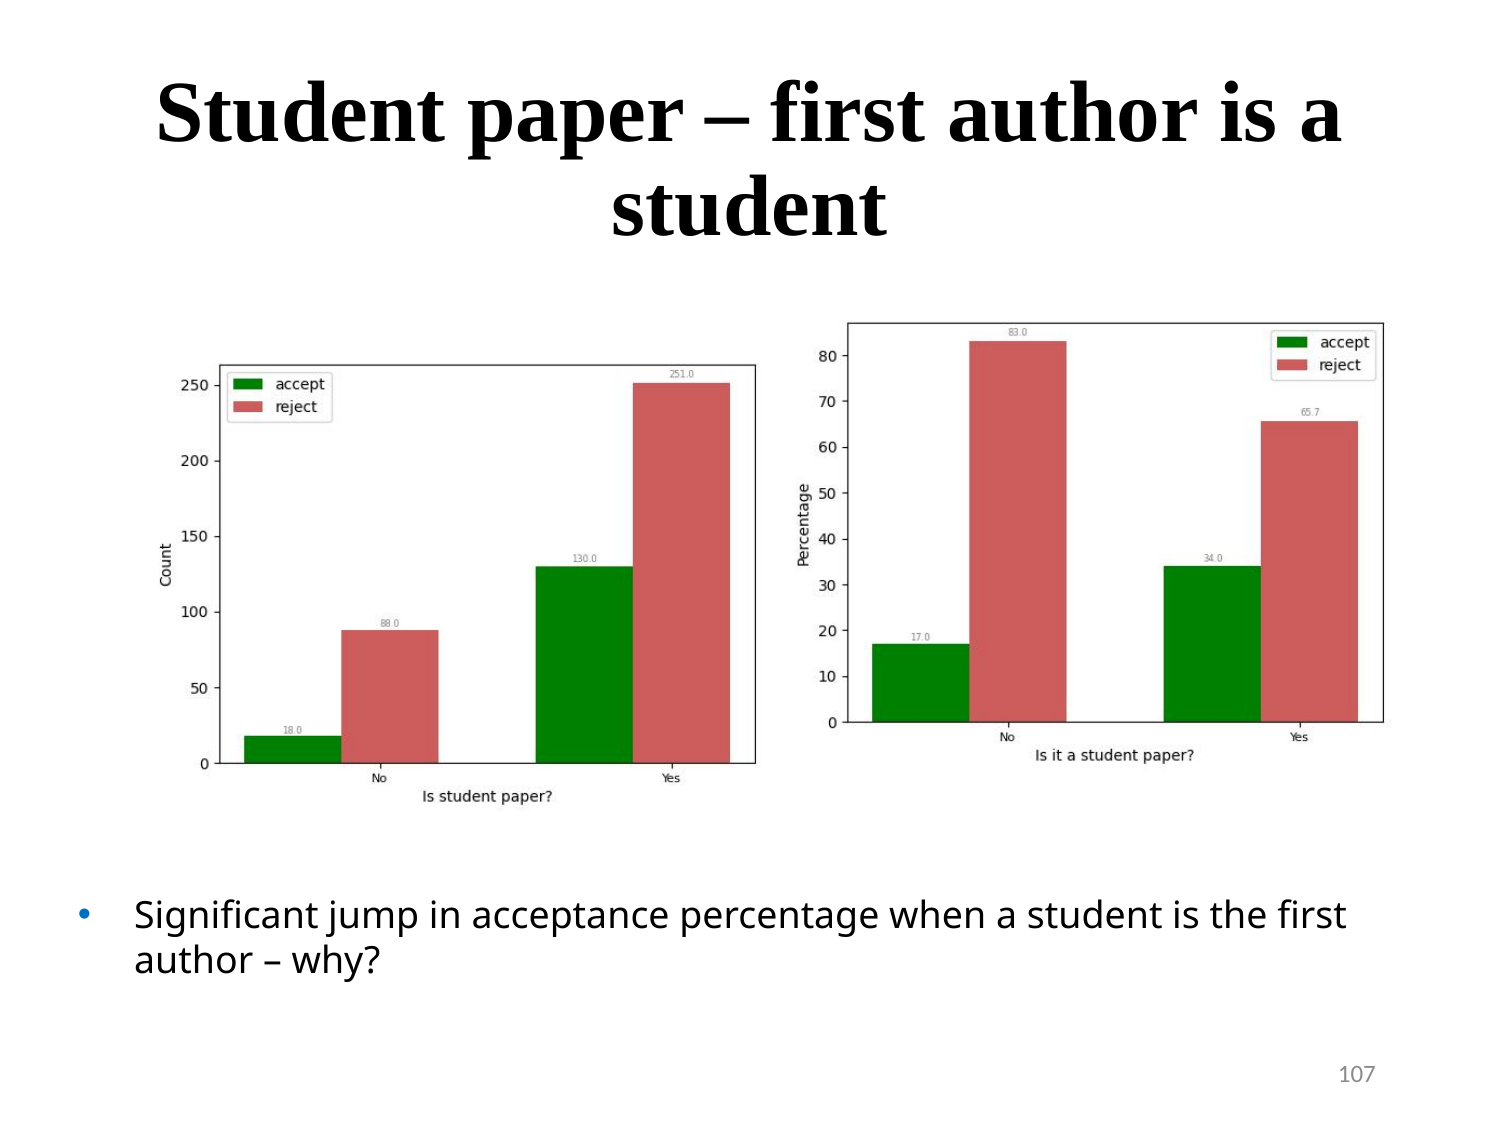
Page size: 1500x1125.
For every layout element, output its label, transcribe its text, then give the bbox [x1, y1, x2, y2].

slide_number 107 [1059, 1042, 1397, 1103]
text_box Significant jump in acceptance percentage when a student is the first author – why? [63, 883, 1465, 960]
title Student paper – first author is a student [80, 58, 1420, 263]
picture [133, 260, 1452, 820]
